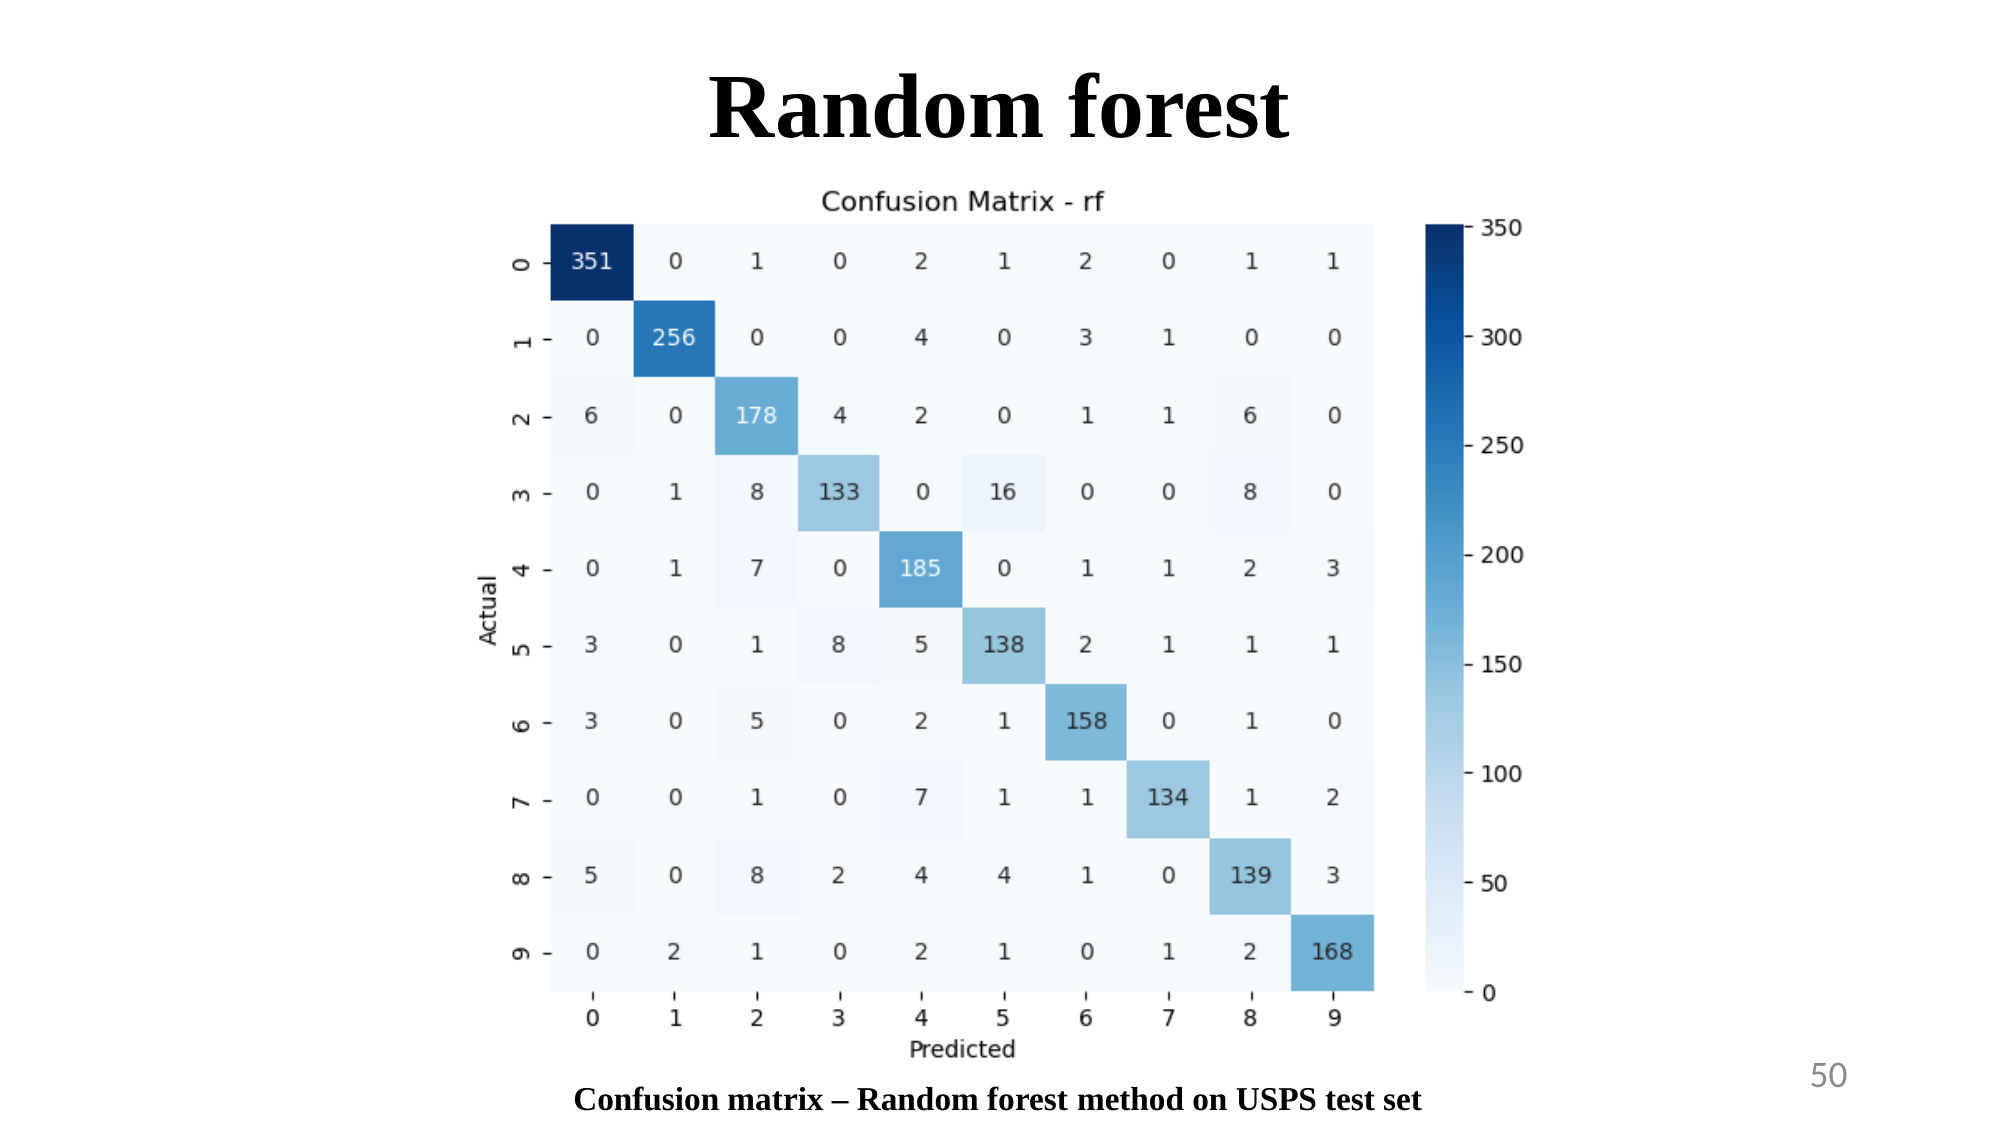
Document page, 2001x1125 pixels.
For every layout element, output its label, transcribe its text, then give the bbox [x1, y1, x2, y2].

picture [448, 184, 1552, 1070]
title Random forest [0, 33, 2000, 183]
text_box Confusion matrix – Random forest method on USPS test set [558, 1070, 1442, 1125]
slide_number 50 [1442, 1042, 1863, 1103]
